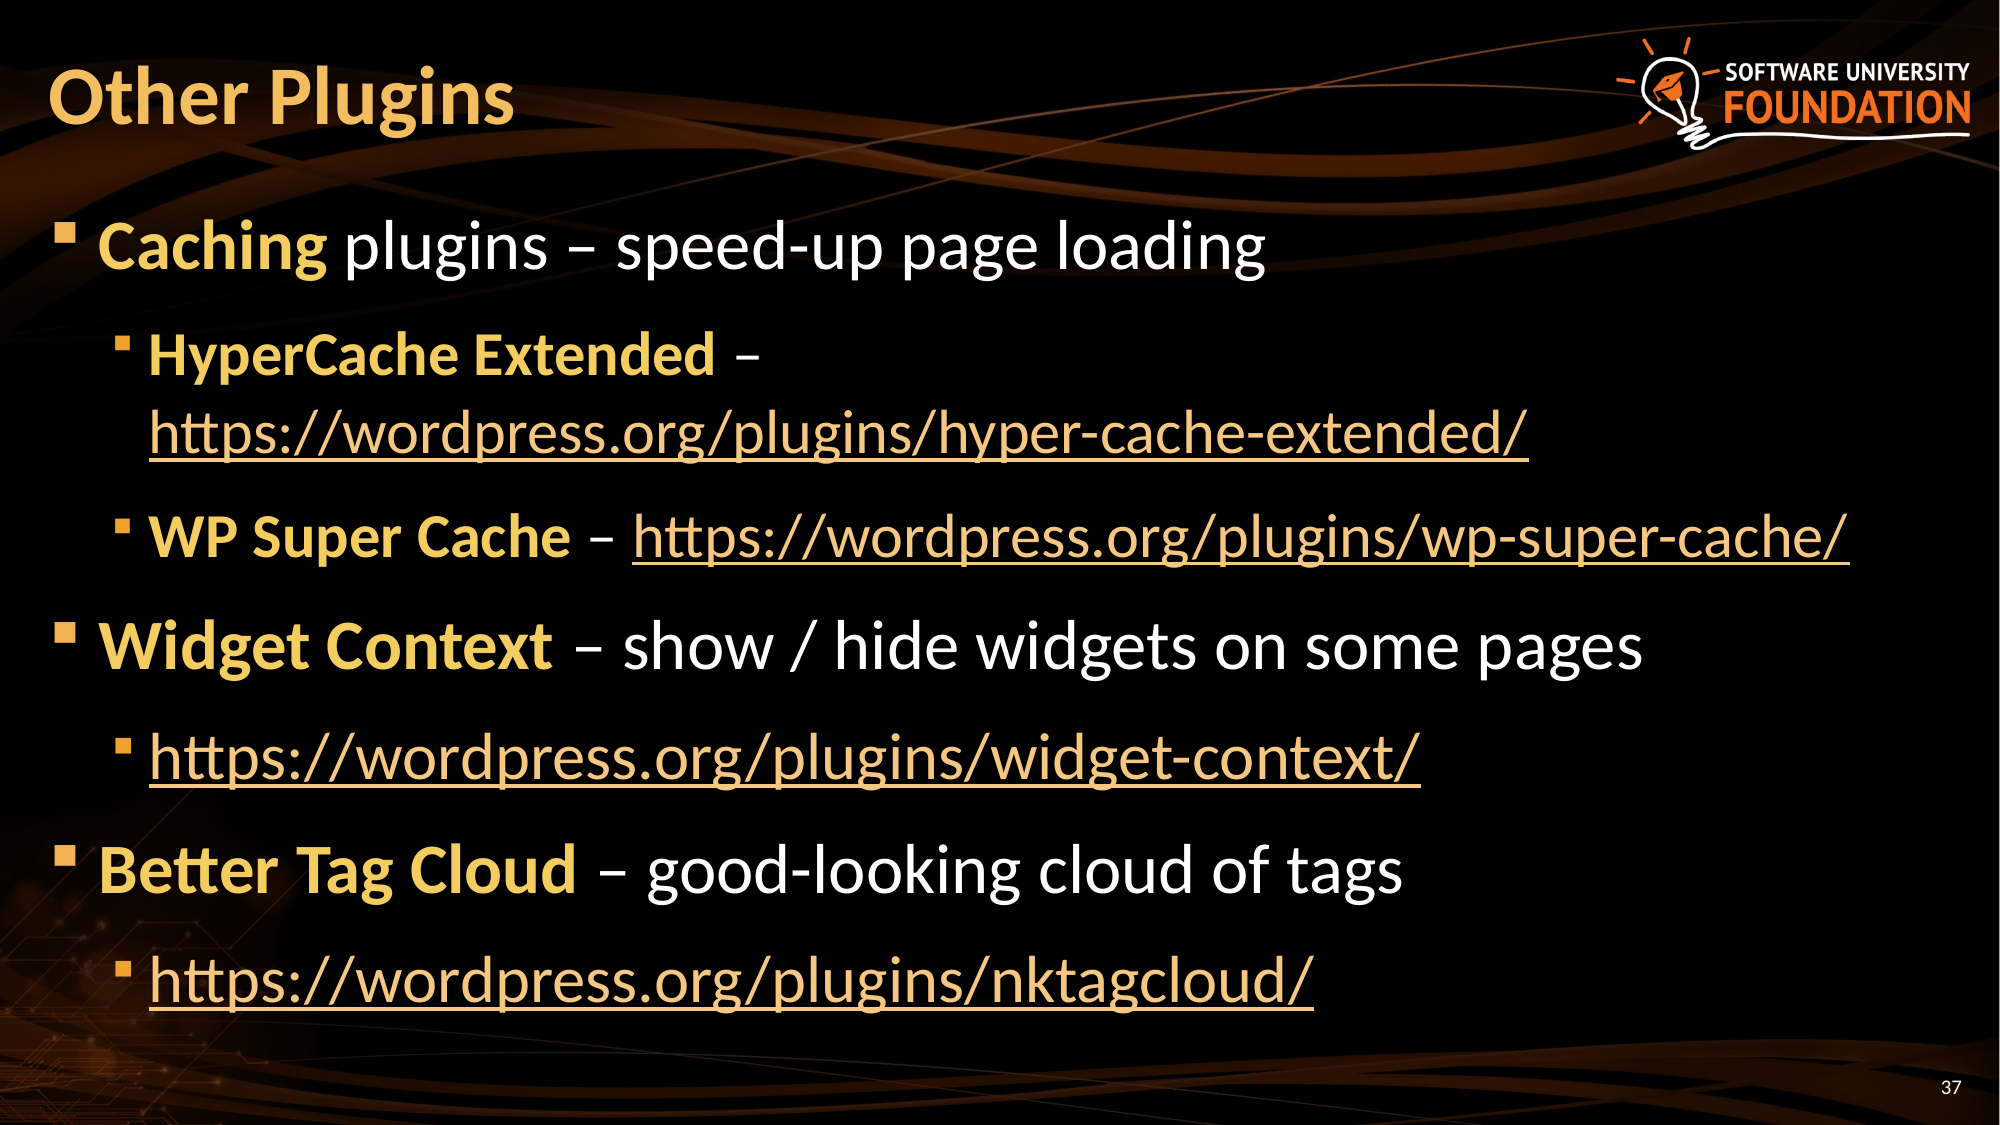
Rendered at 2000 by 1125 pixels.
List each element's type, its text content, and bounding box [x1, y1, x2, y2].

list Caching plugins – speed-up page loading HyperCache Extended – https://wordpress.org/plugins/hyper-cache-extended/ WP Super Cache – https://wordpress.org/plugins/wp-super-cache/ Widget Context – show / hide widgets on some pages https://wordpress.org/plugins/widget-context/ Better Tag Cloud – good-looking cloud of tags https://wordpress.org/plugins/nktagcloud/ [31, 188, 1968, 1103]
picture [0, 0, 2000, 1125]
title Other Plugins [30, 6, 1602, 189]
